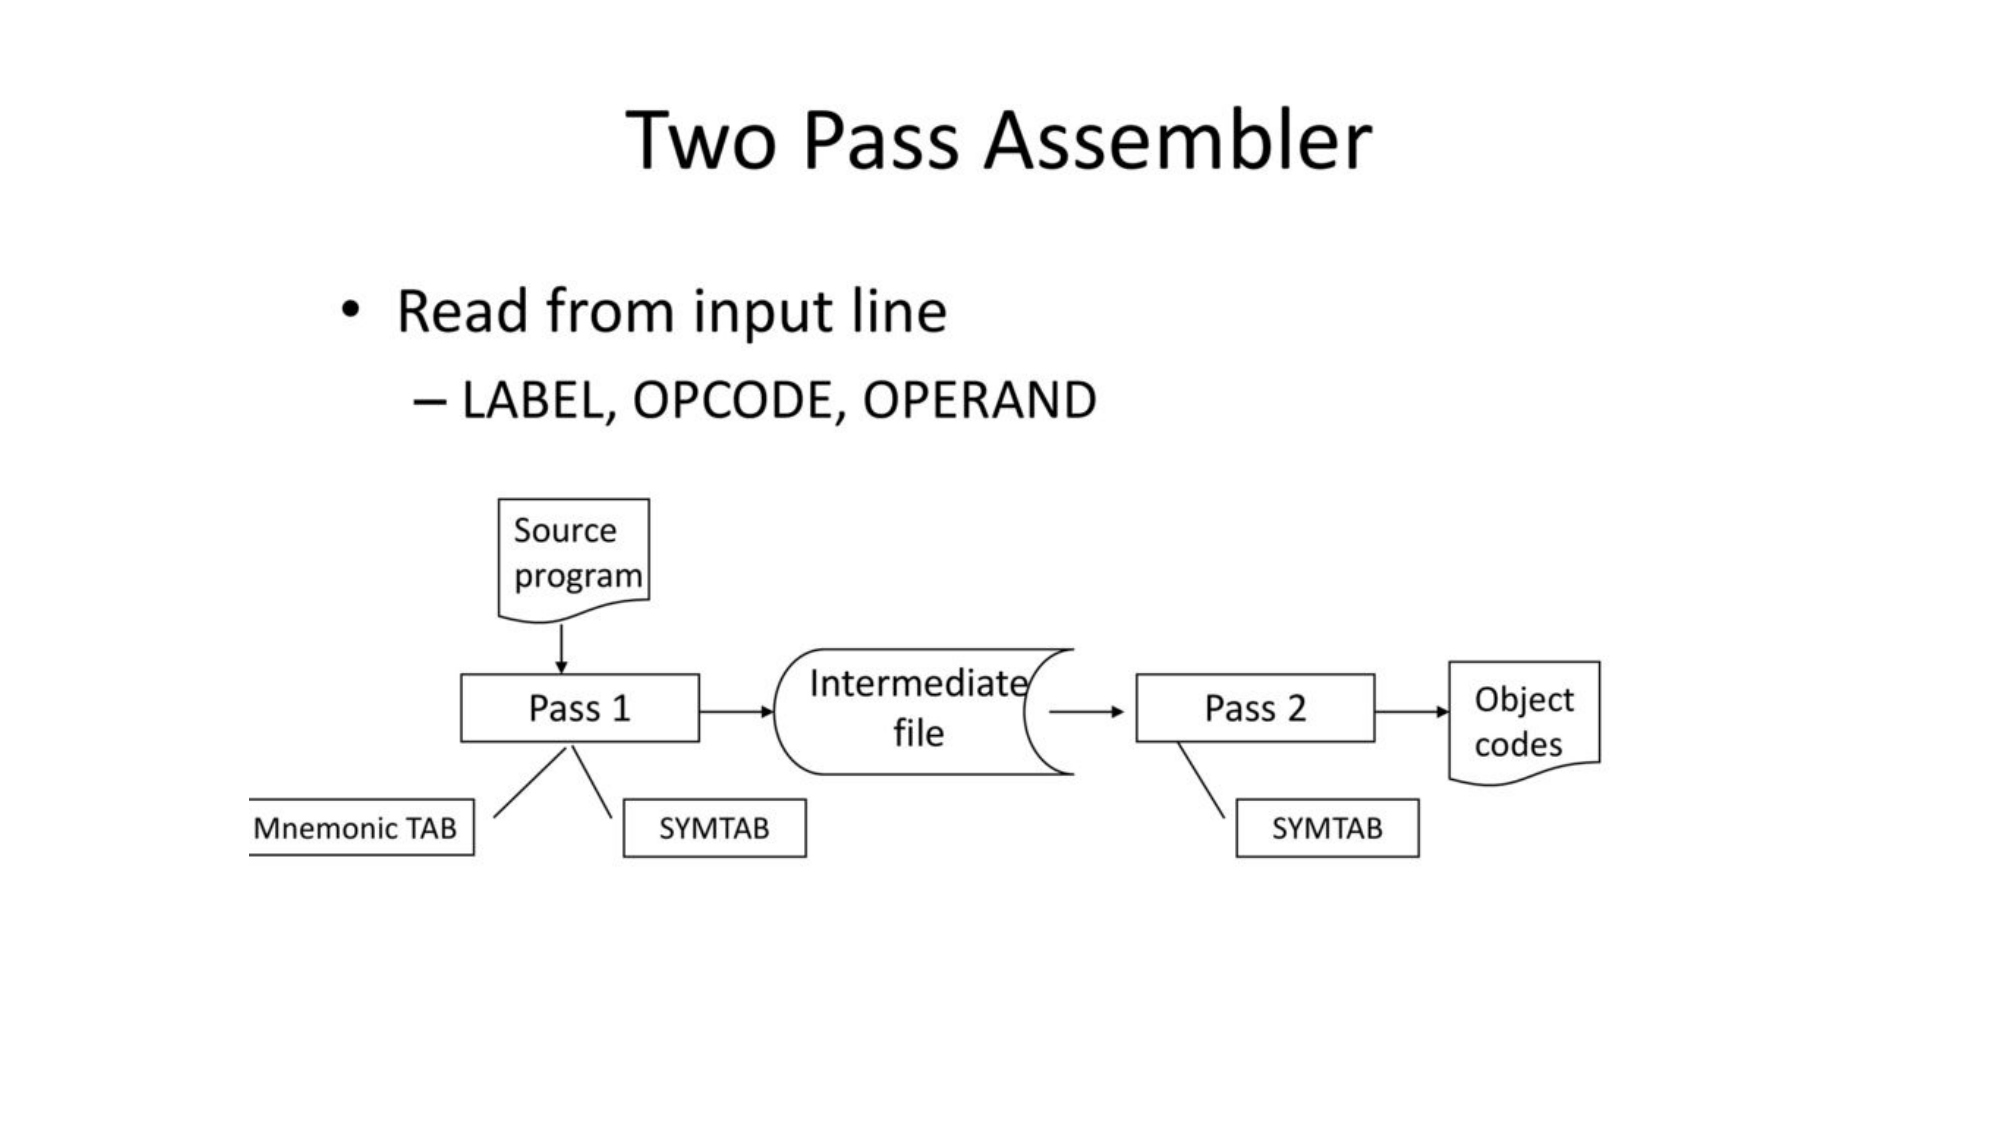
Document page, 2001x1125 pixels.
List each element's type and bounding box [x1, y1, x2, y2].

picture [249, 0, 1750, 1125]
